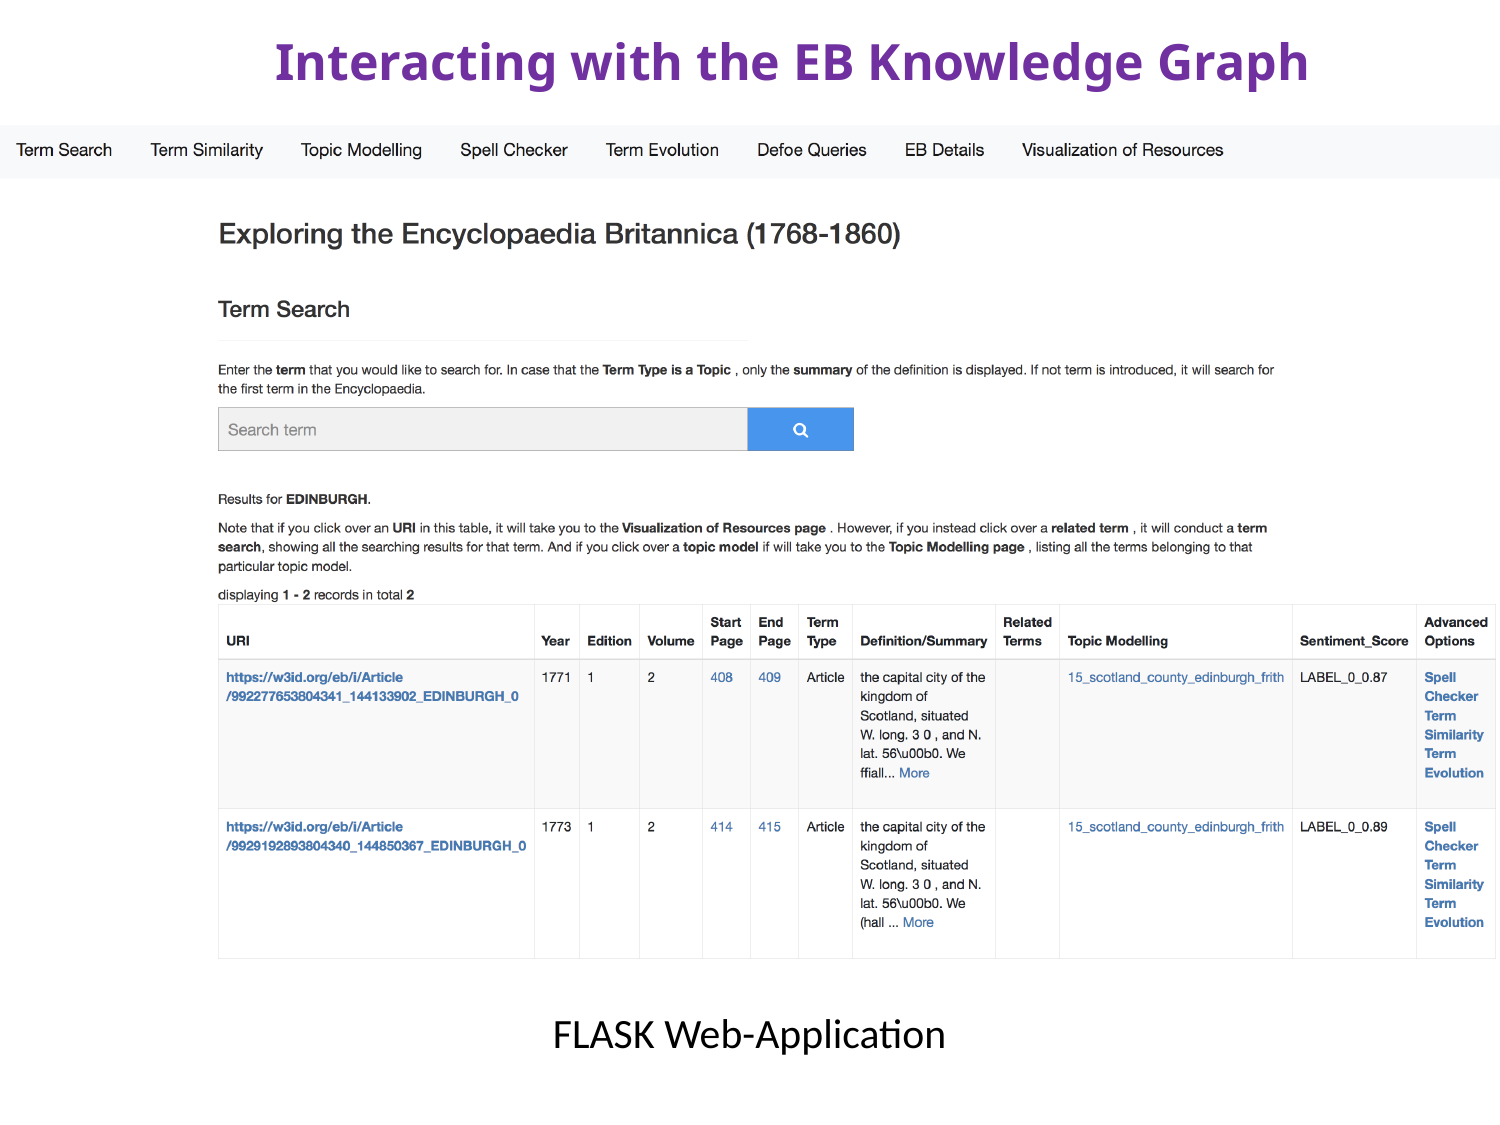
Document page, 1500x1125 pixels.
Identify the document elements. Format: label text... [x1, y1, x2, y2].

text_box FLASK Web-Application [538, 999, 962, 1065]
picture [0, 125, 1500, 964]
text_box Interacting with the EB Knowledge Graph [260, 23, 1326, 99]
